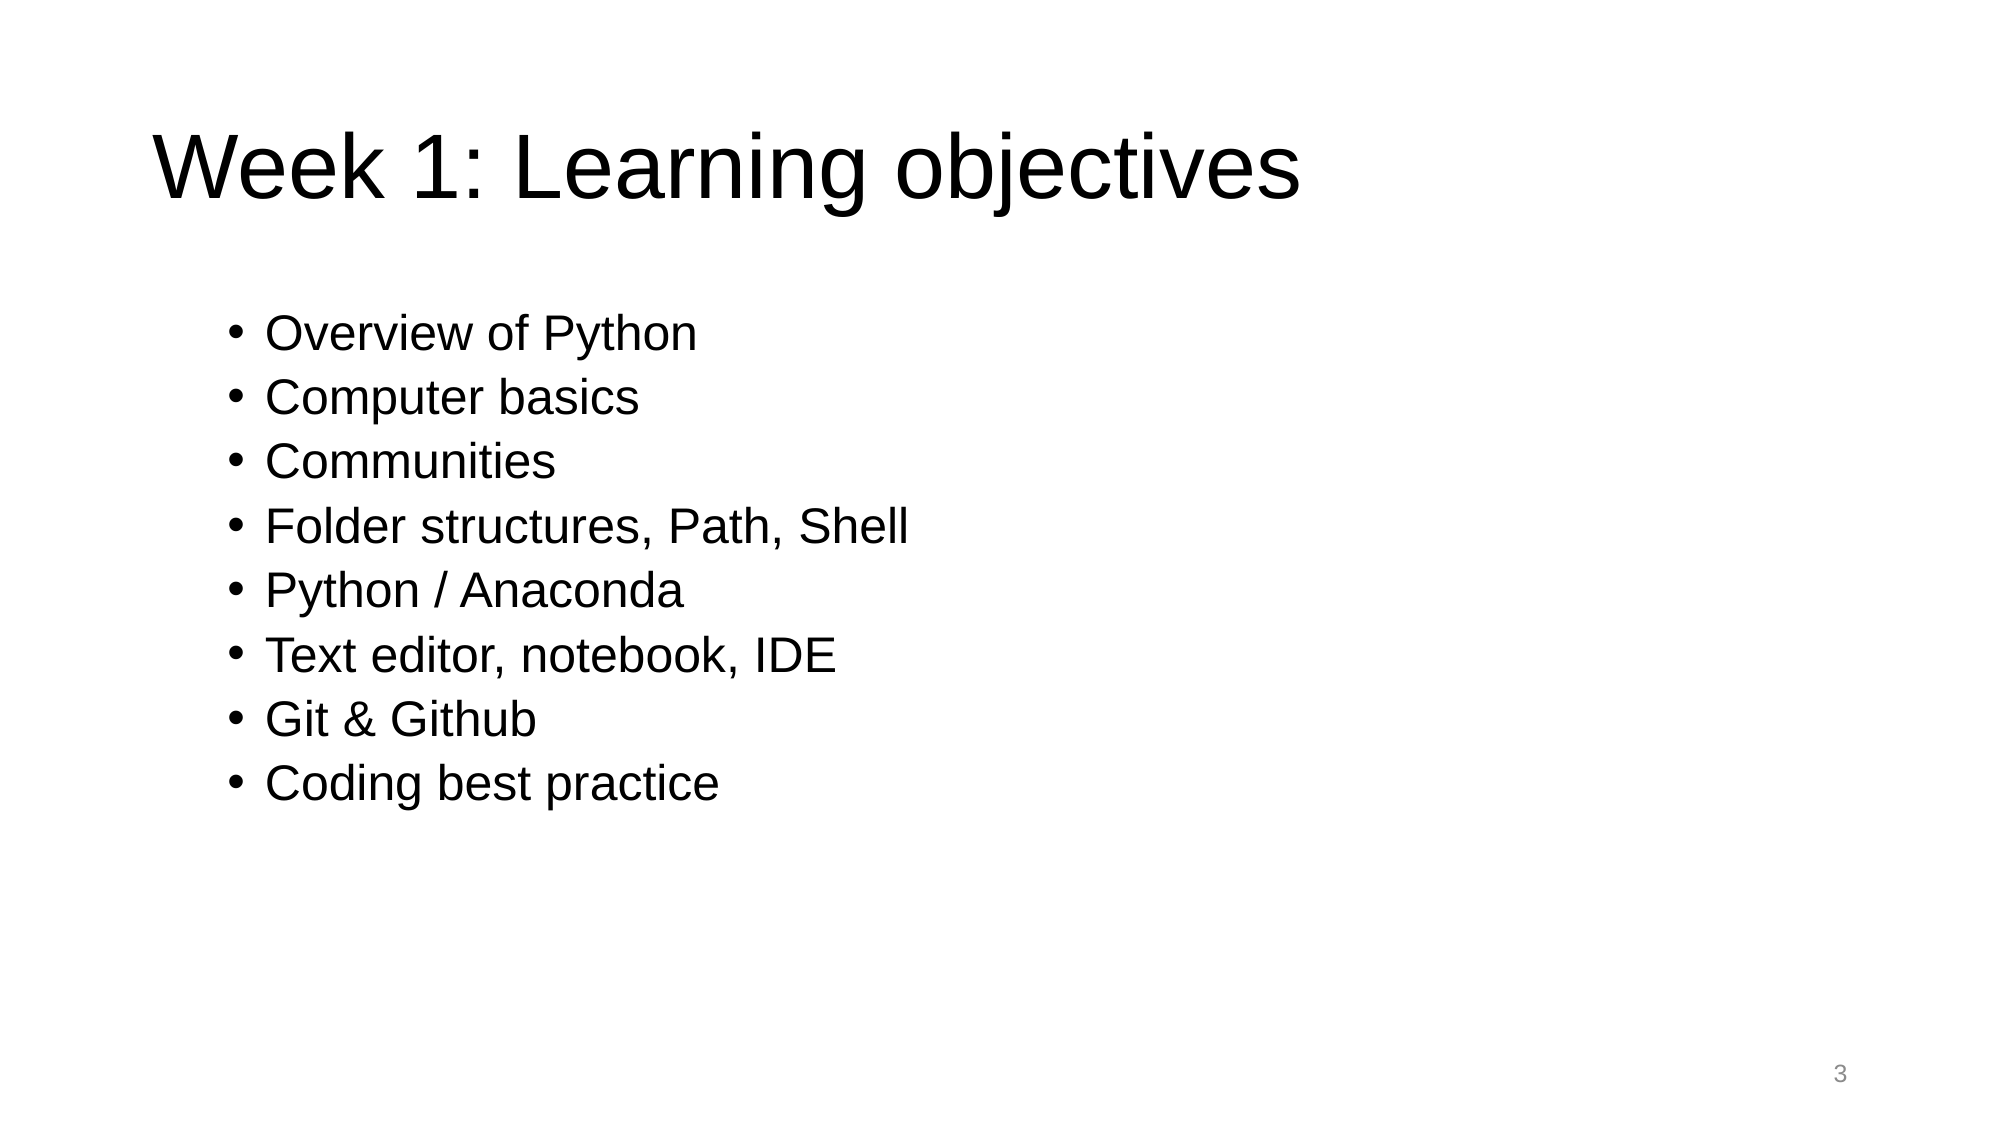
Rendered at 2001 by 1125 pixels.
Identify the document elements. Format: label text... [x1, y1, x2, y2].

title Week 1: Learning objectives [137, 59, 1863, 278]
list Overview of Python Computer basics Communities Folder structures, Path, Shell Python / Anaconda Text editor, notebook, IDE Git & Github Coding best practice [137, 299, 1863, 1014]
slide_number 3 [1412, 1042, 1863, 1103]
